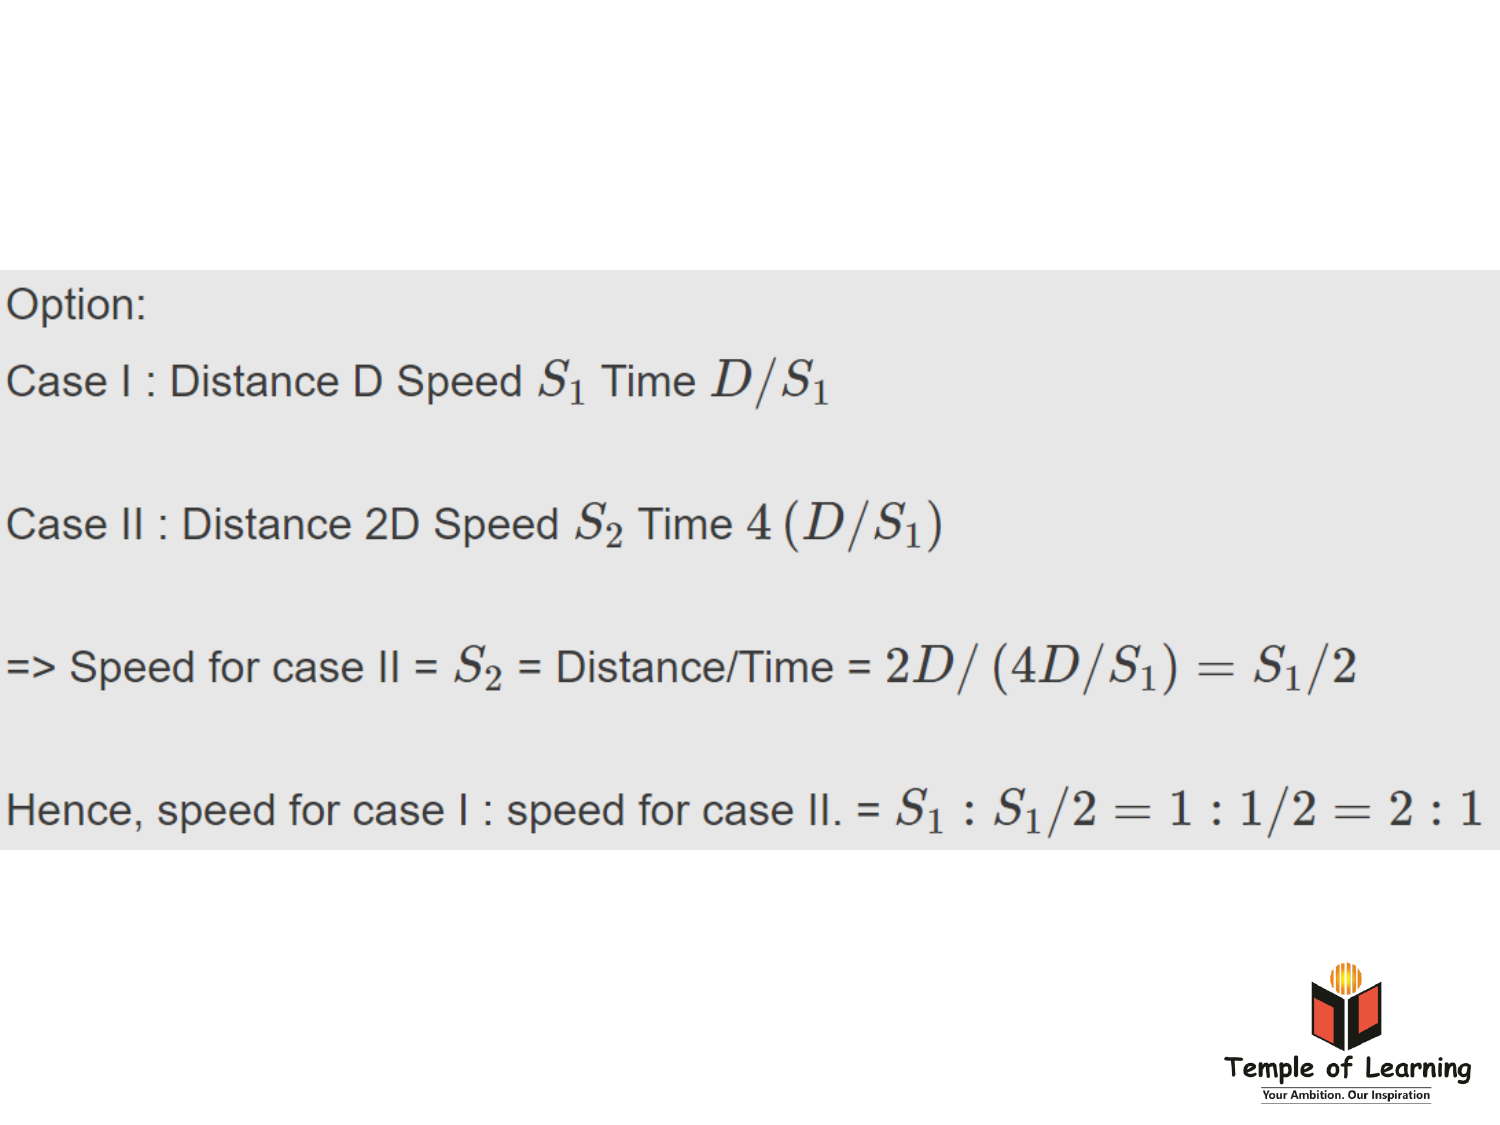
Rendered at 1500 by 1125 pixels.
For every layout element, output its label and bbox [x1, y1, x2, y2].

picture [1224, 962, 1471, 1104]
picture [0, 270, 1500, 851]
